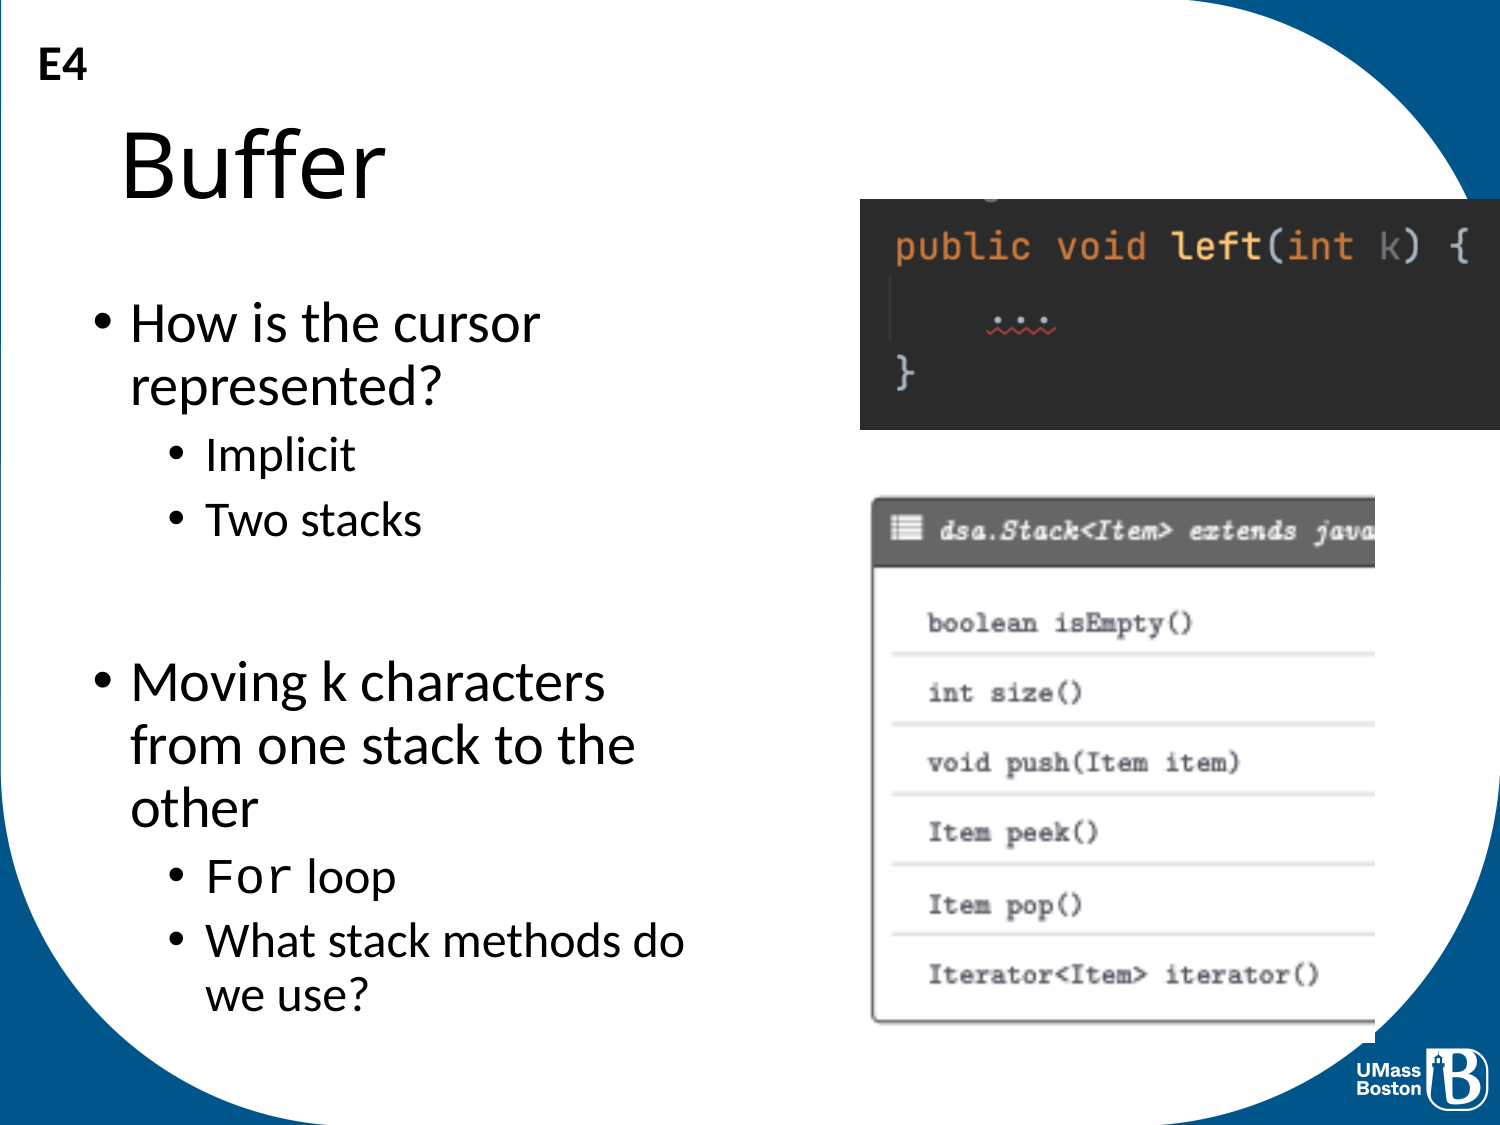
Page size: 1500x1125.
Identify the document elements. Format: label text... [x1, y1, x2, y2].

title Buffer [103, 59, 1397, 278]
picture [0, 0, 1500, 1125]
list How is the cursor represented? Implicit Two stacks Moving k characters from one stack to the other For loop What stack methods do we use? [77, 285, 713, 1043]
text_box E4 [22, 22, 160, 98]
